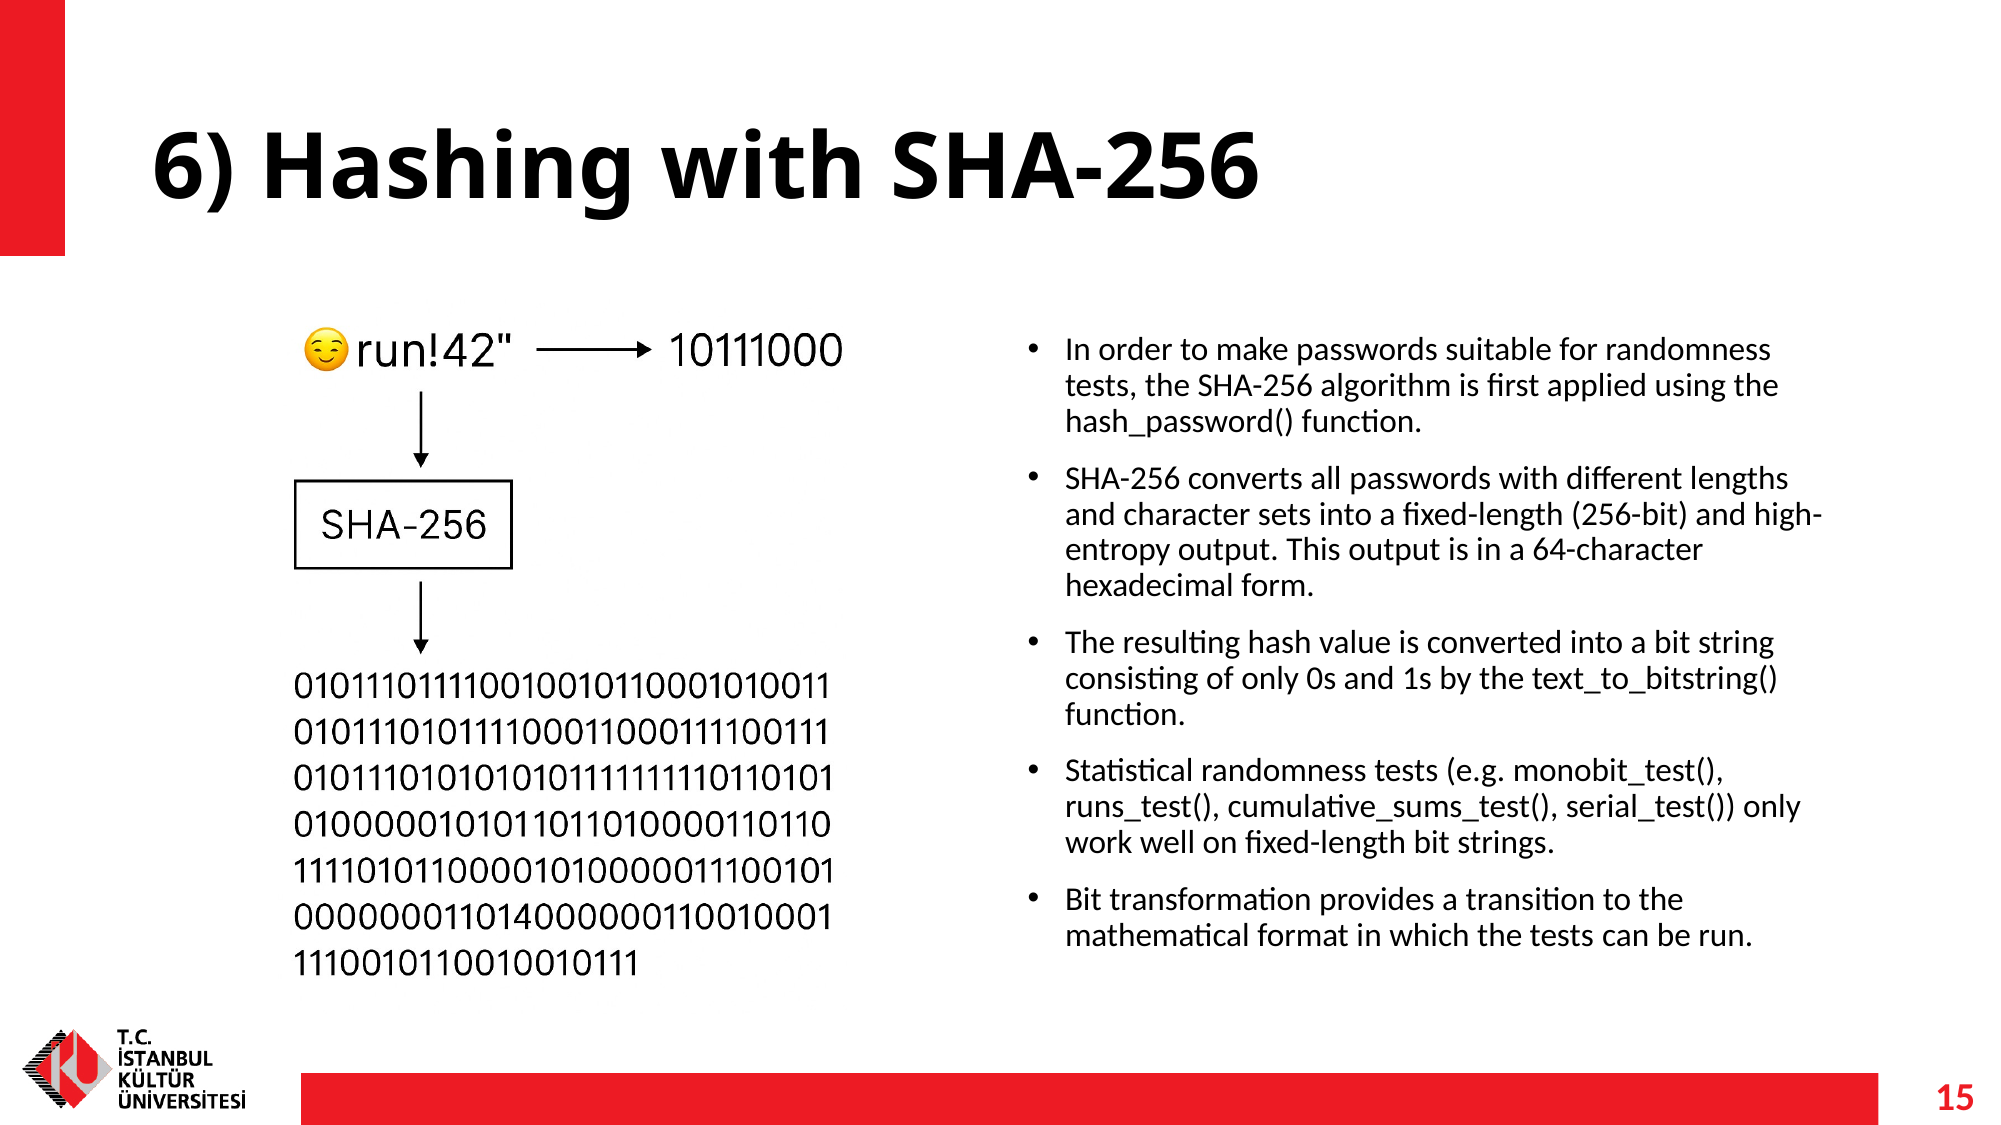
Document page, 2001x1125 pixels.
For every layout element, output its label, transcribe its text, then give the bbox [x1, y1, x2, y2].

picture [0, 0, 65, 256]
slide_number 15 [1868, 1067, 1991, 1125]
picture [301, 1073, 1868, 1125]
picture [278, 299, 847, 1014]
picture [22, 1029, 245, 1109]
list In order to make passwords suitable for randomness tests, the SHA-256 algorithm is first applied using the hash_password() function. SHA-256 converts all passwords with different lengths and character sets into a fixed-length (256-bit) and high-entropy output. This output is in a 64-character hexadecimal form. The resulting hash value is converted into a bit string consisting of only 0s and 1s by the text_to_bitstring() function. Statistical randomness tests (e.g. monobit_test(), runs_test(), cumulative_sums_test(), serial_test()) only work well on fixed-length bit strings. Bit transformation provides a transition to the mathematical format in which the tests can be run. [1012, 324, 1863, 989]
title 6) Hashing with SHA-256 [137, 59, 1863, 278]
